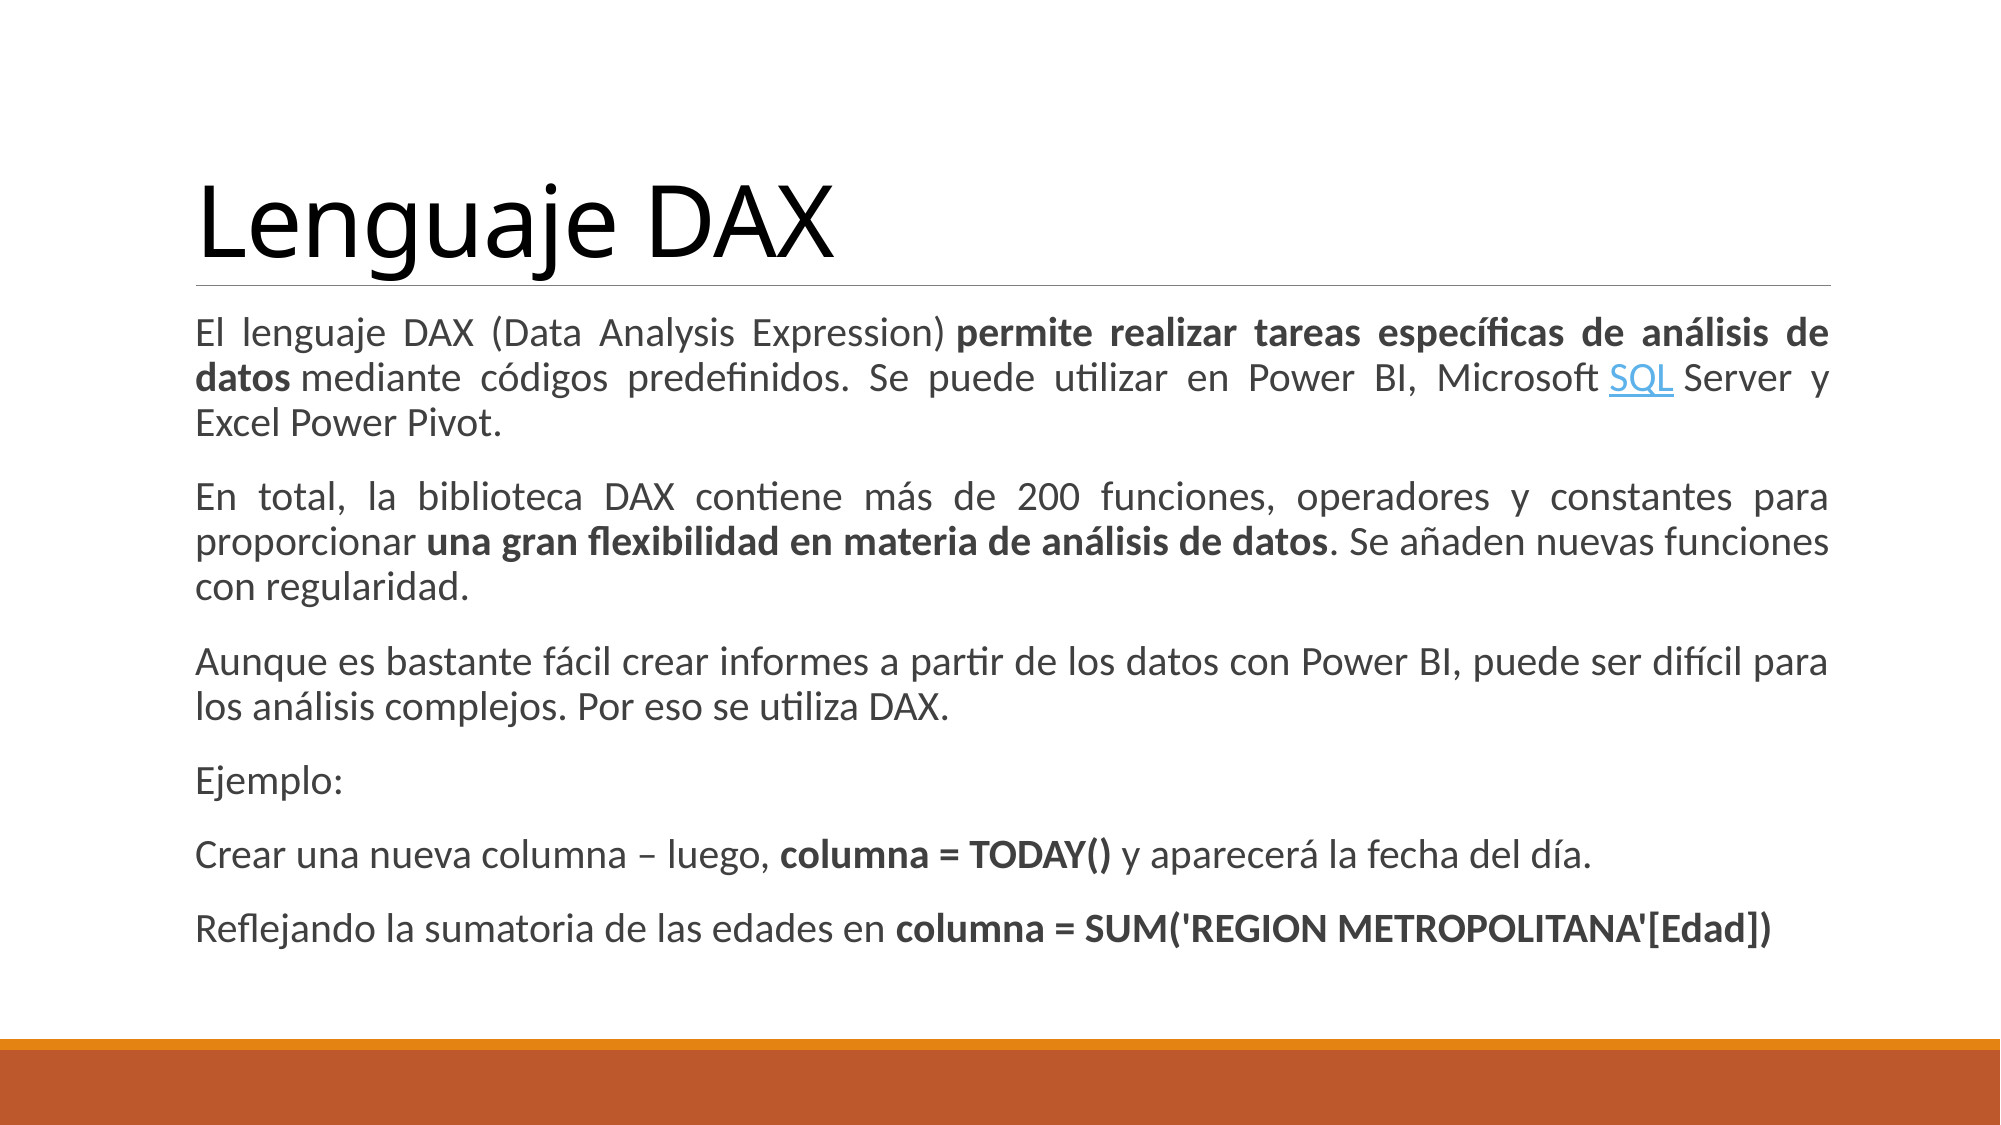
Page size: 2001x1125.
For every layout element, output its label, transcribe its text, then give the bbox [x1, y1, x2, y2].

title Lenguaje DAX [180, 47, 1830, 285]
list El lenguaje DAX (Data Analysis Expression) permite realizar tareas específicas de análisis de datos mediante códigos predefinidos. Se puede utilizar en Power BI, Microsoft SQL Server y Excel Power Pivot. En total, la biblioteca DAX contiene más de 200 funciones, operadores y constantes para proporcionar una gran flexibilidad en materia de análisis de datos. Se añaden nuevas funciones con regularidad. Aunque es bastante fácil crear informes a partir de los datos con Power BI, puede ser difícil para los análisis complejos. Por eso se utiliza DAX. Ejemplo: Crear una nueva columna – luego, columna = TODAY() y aparecerá la fecha del día. Reflejando la sumatoria de las edades en columna = SUM('REGION METROPOLITANA'[Edad]) [180, 302, 1830, 963]
